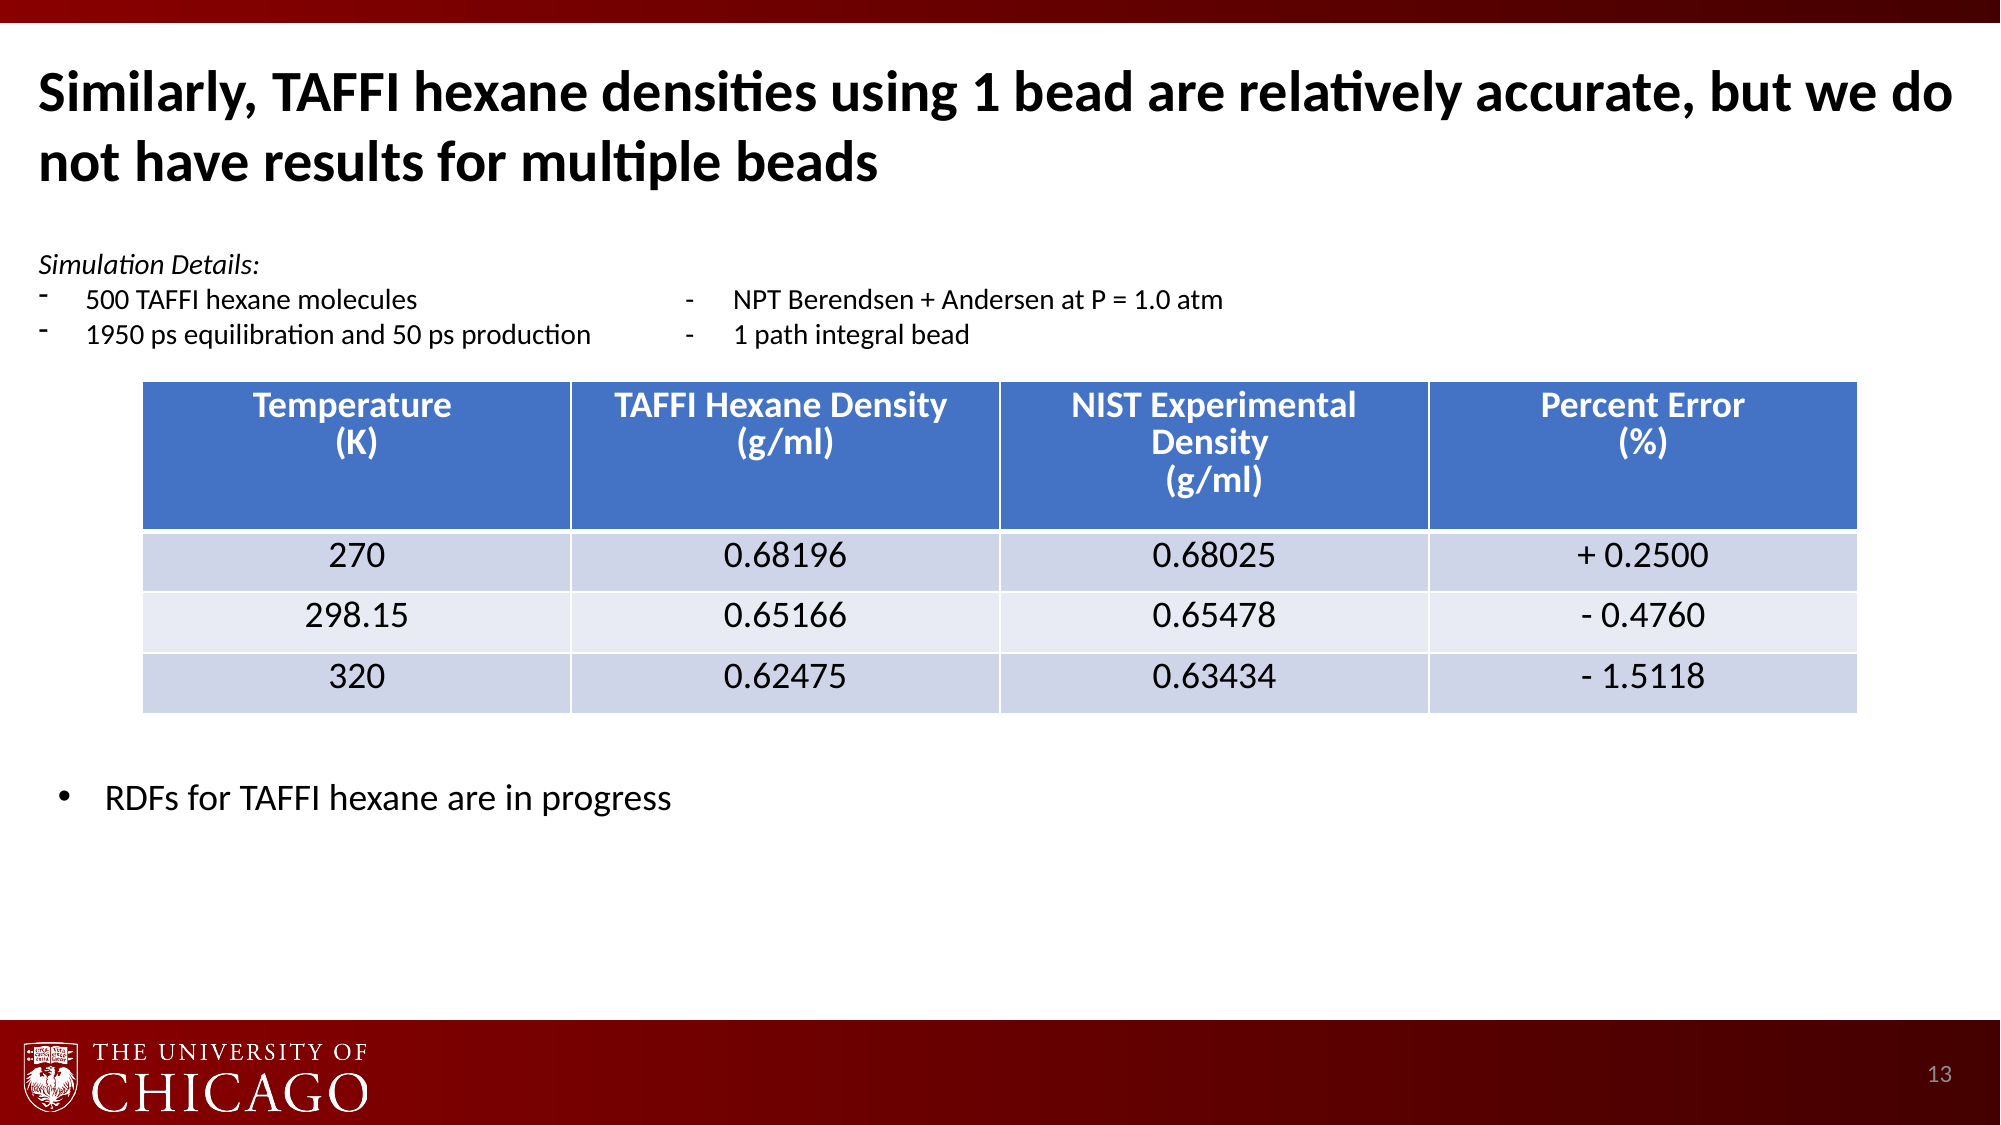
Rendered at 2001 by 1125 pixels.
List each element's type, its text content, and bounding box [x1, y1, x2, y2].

picture [23, 1042, 367, 1112]
slide_number 13 [1517, 1042, 1968, 1103]
table_cell 0.62475 [572, 654, 999, 713]
table_cell 320 [143, 654, 570, 713]
text_box Similarly, TAFFI hexane densities using 1 bead are relatively accurate, but we do not have results for multiple beads [23, 45, 2000, 200]
table_cell - 1.5118 [1430, 654, 1857, 713]
table_cell - 0.4760 [1430, 593, 1857, 652]
table_cell 270 [143, 534, 570, 591]
table_cell + 0.2500 [1430, 534, 1857, 591]
table_header Percent Error (%) [1430, 382, 1857, 529]
text_box [0, 1020, 2000, 1125]
table_cell 0.68025 [1001, 534, 1428, 591]
table_header NIST Experimental Density (g/ml) [1001, 382, 1428, 529]
table_header TAFFI Hexane Density (g/ml) [572, 382, 999, 529]
table_cell 0.68196 [572, 534, 999, 591]
text_box RDFs for TAFFI hexane are in progress [43, 765, 1832, 826]
table_cell 0.65478 [1001, 593, 1428, 652]
table_header Temperature (K) [143, 382, 570, 529]
table_cell 0.63434 [1001, 654, 1428, 713]
table_cell 0.65166 [572, 593, 999, 652]
text_box Simulation Details: 500 TAFFI hexane molecules - NPT Berendsen + Andersen at P = 1.0 atm 1950 ps equilibration and 50 ps production - 1 path integral bead [23, 237, 1433, 358]
text_box [0, 0, 2000, 23]
table_cell 298.15 [143, 593, 570, 652]
